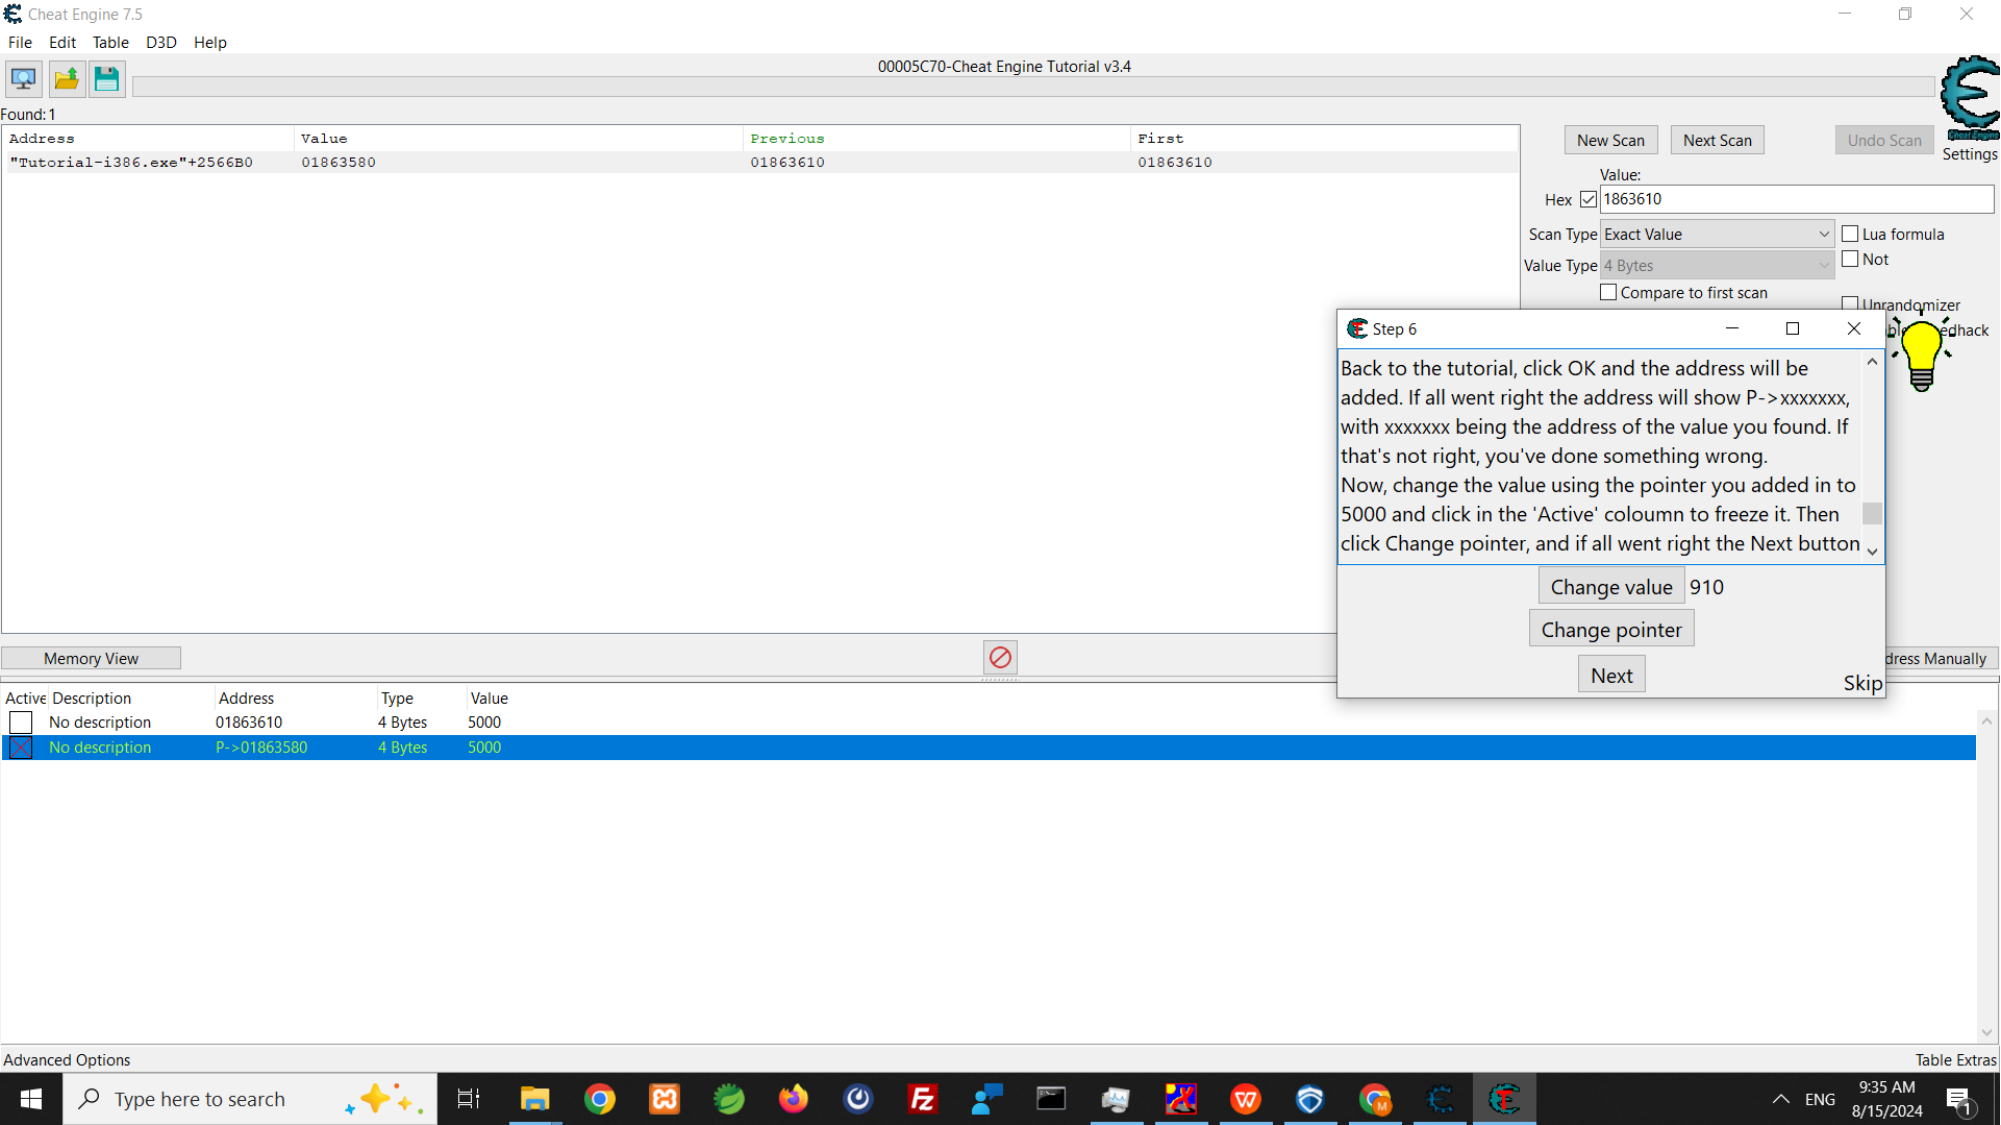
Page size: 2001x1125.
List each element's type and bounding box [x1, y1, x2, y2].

list [0, 0, 2000, 1125]
